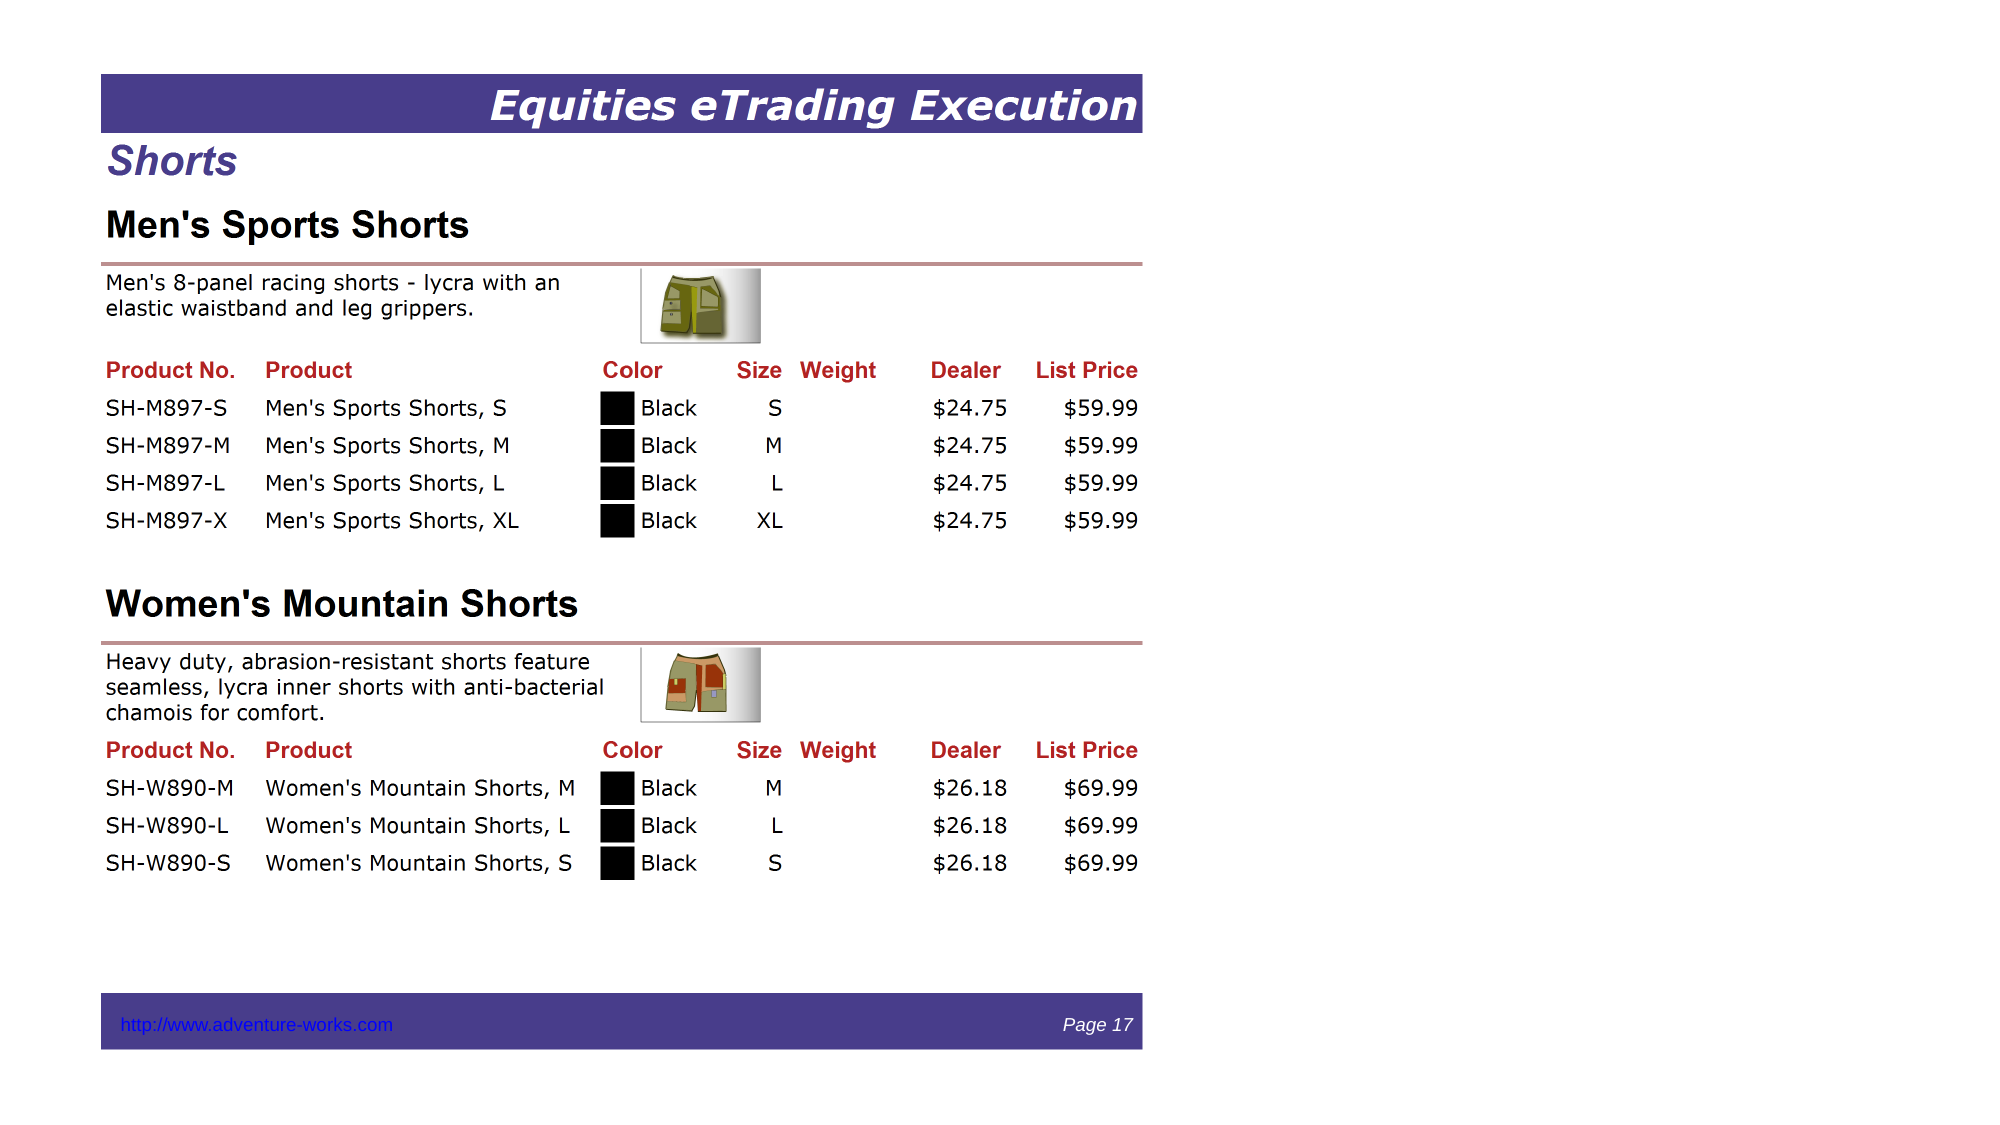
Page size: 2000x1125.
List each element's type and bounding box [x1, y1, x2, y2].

picture [101, 74, 1143, 920]
picture [101, 993, 1143, 1051]
